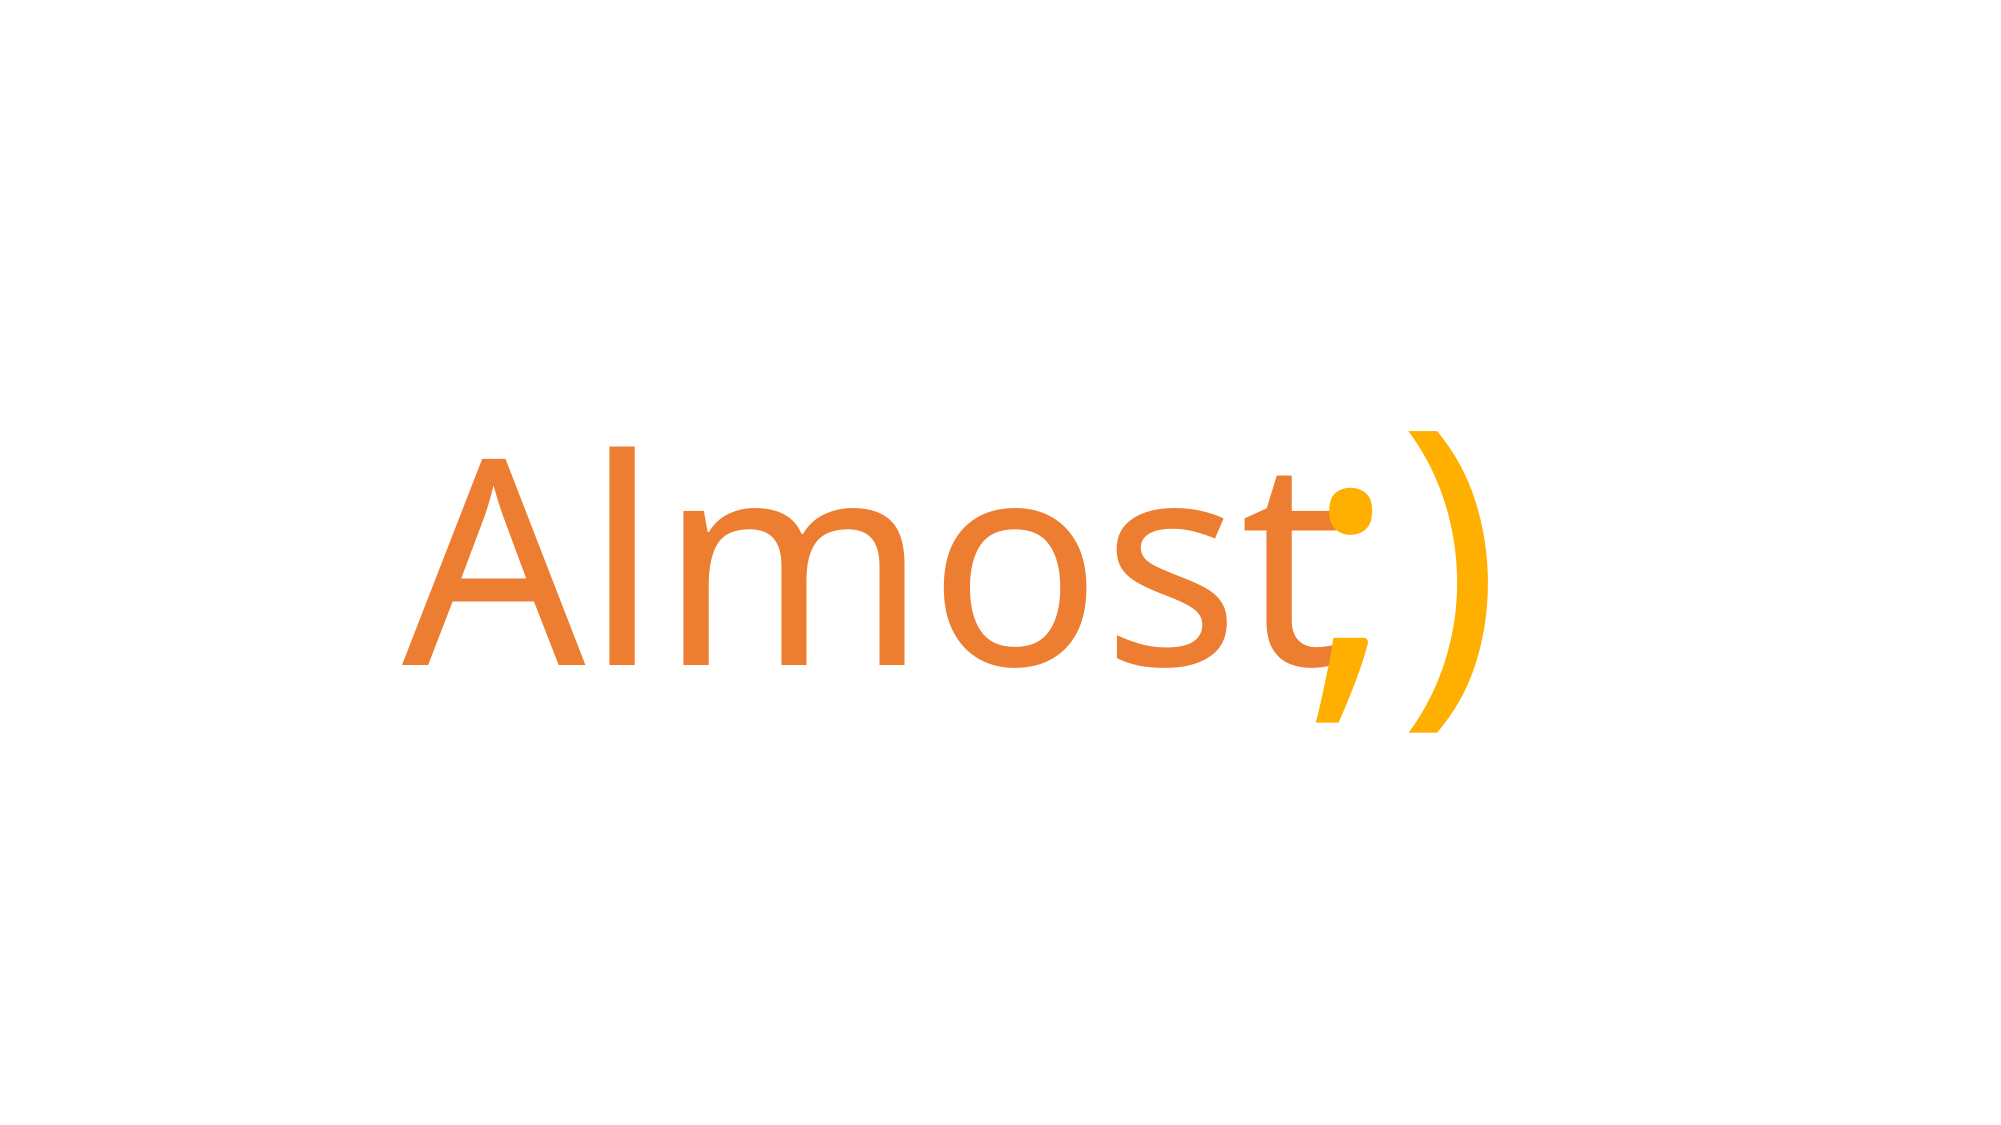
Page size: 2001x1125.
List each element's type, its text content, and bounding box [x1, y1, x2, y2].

text_box ;) [1291, 325, 1518, 755]
text_box Almost [387, 370, 1291, 731]
